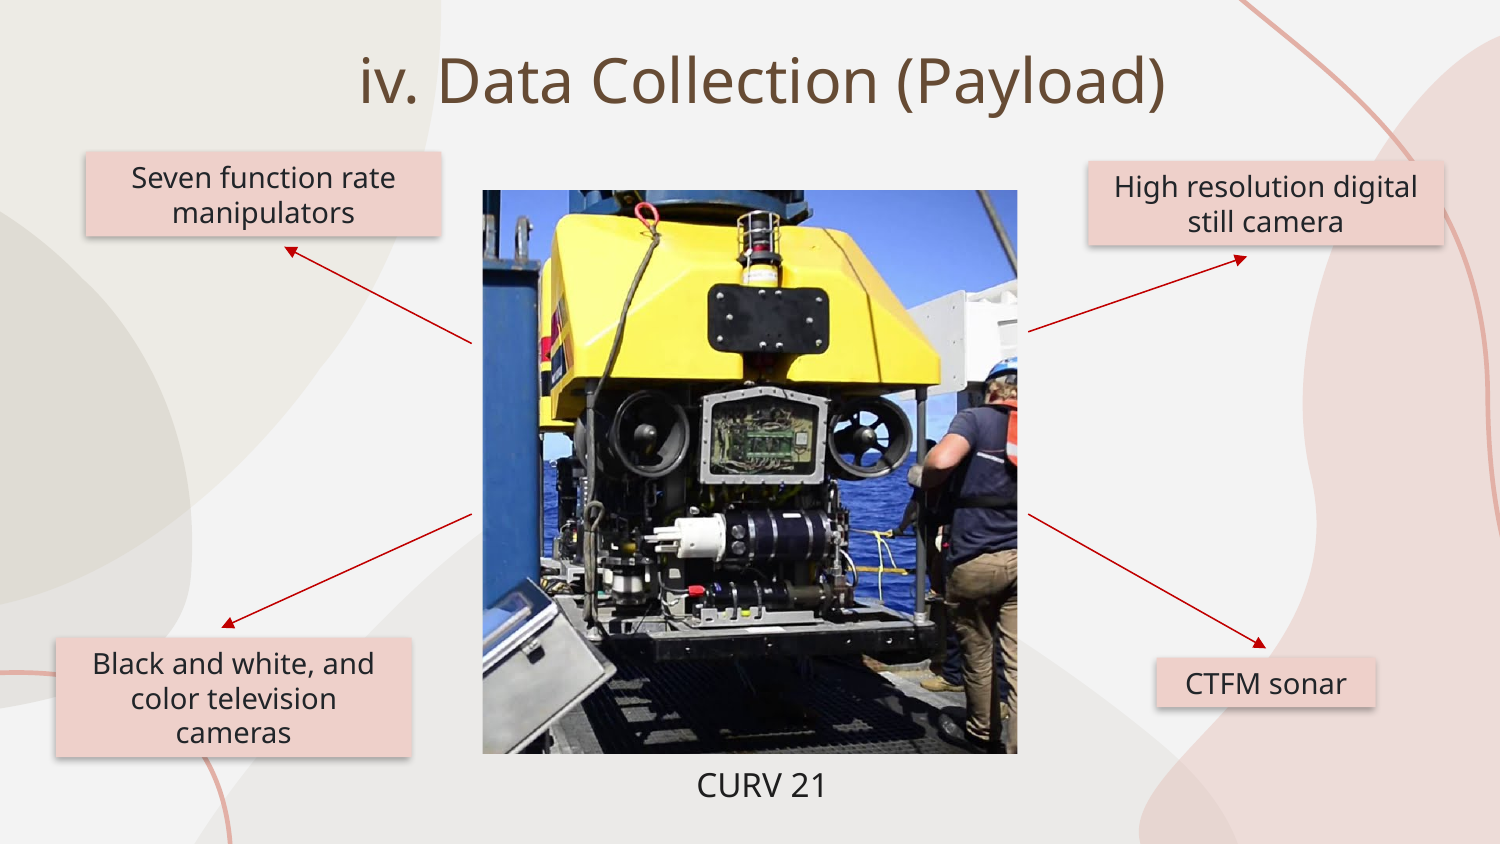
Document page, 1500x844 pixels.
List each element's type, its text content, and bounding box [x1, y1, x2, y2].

picture [482, 189, 1018, 755]
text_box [221, 513, 472, 629]
text_box High resolution digital still camera [1088, 160, 1444, 246]
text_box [284, 246, 472, 344]
text_box Black and white, and color television cameras [55, 637, 412, 758]
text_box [1027, 513, 1267, 649]
title iv. Data Collection (Payload) [130, 24, 1395, 133]
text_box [1027, 256, 1248, 333]
text_box Seven function rate manipulators [85, 151, 442, 237]
text_box CTFM sonar [1156, 657, 1376, 708]
title CURV 21 [613, 761, 912, 820]
